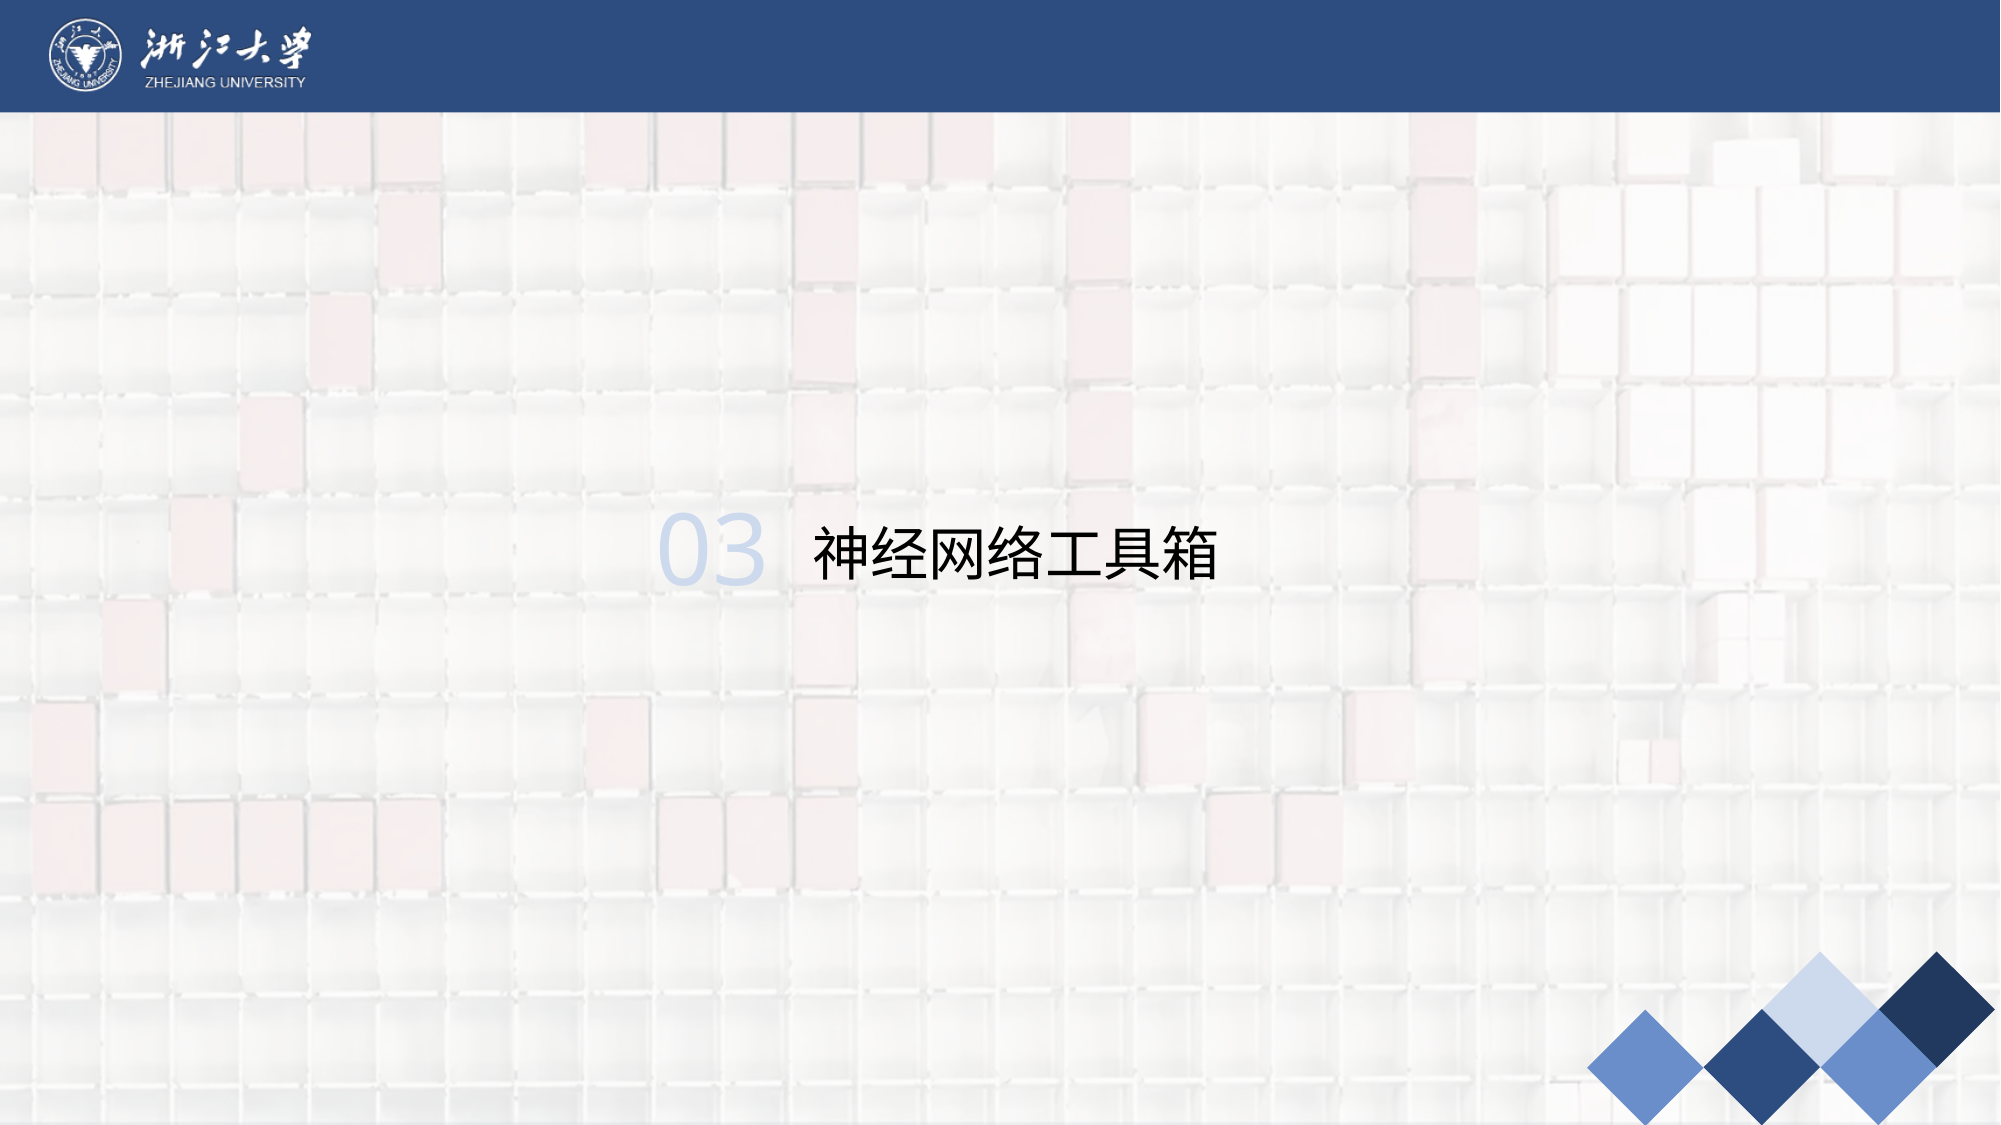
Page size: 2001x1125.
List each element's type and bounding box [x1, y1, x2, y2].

picture [49, 16, 323, 96]
text_box [640, 478, 1392, 615]
